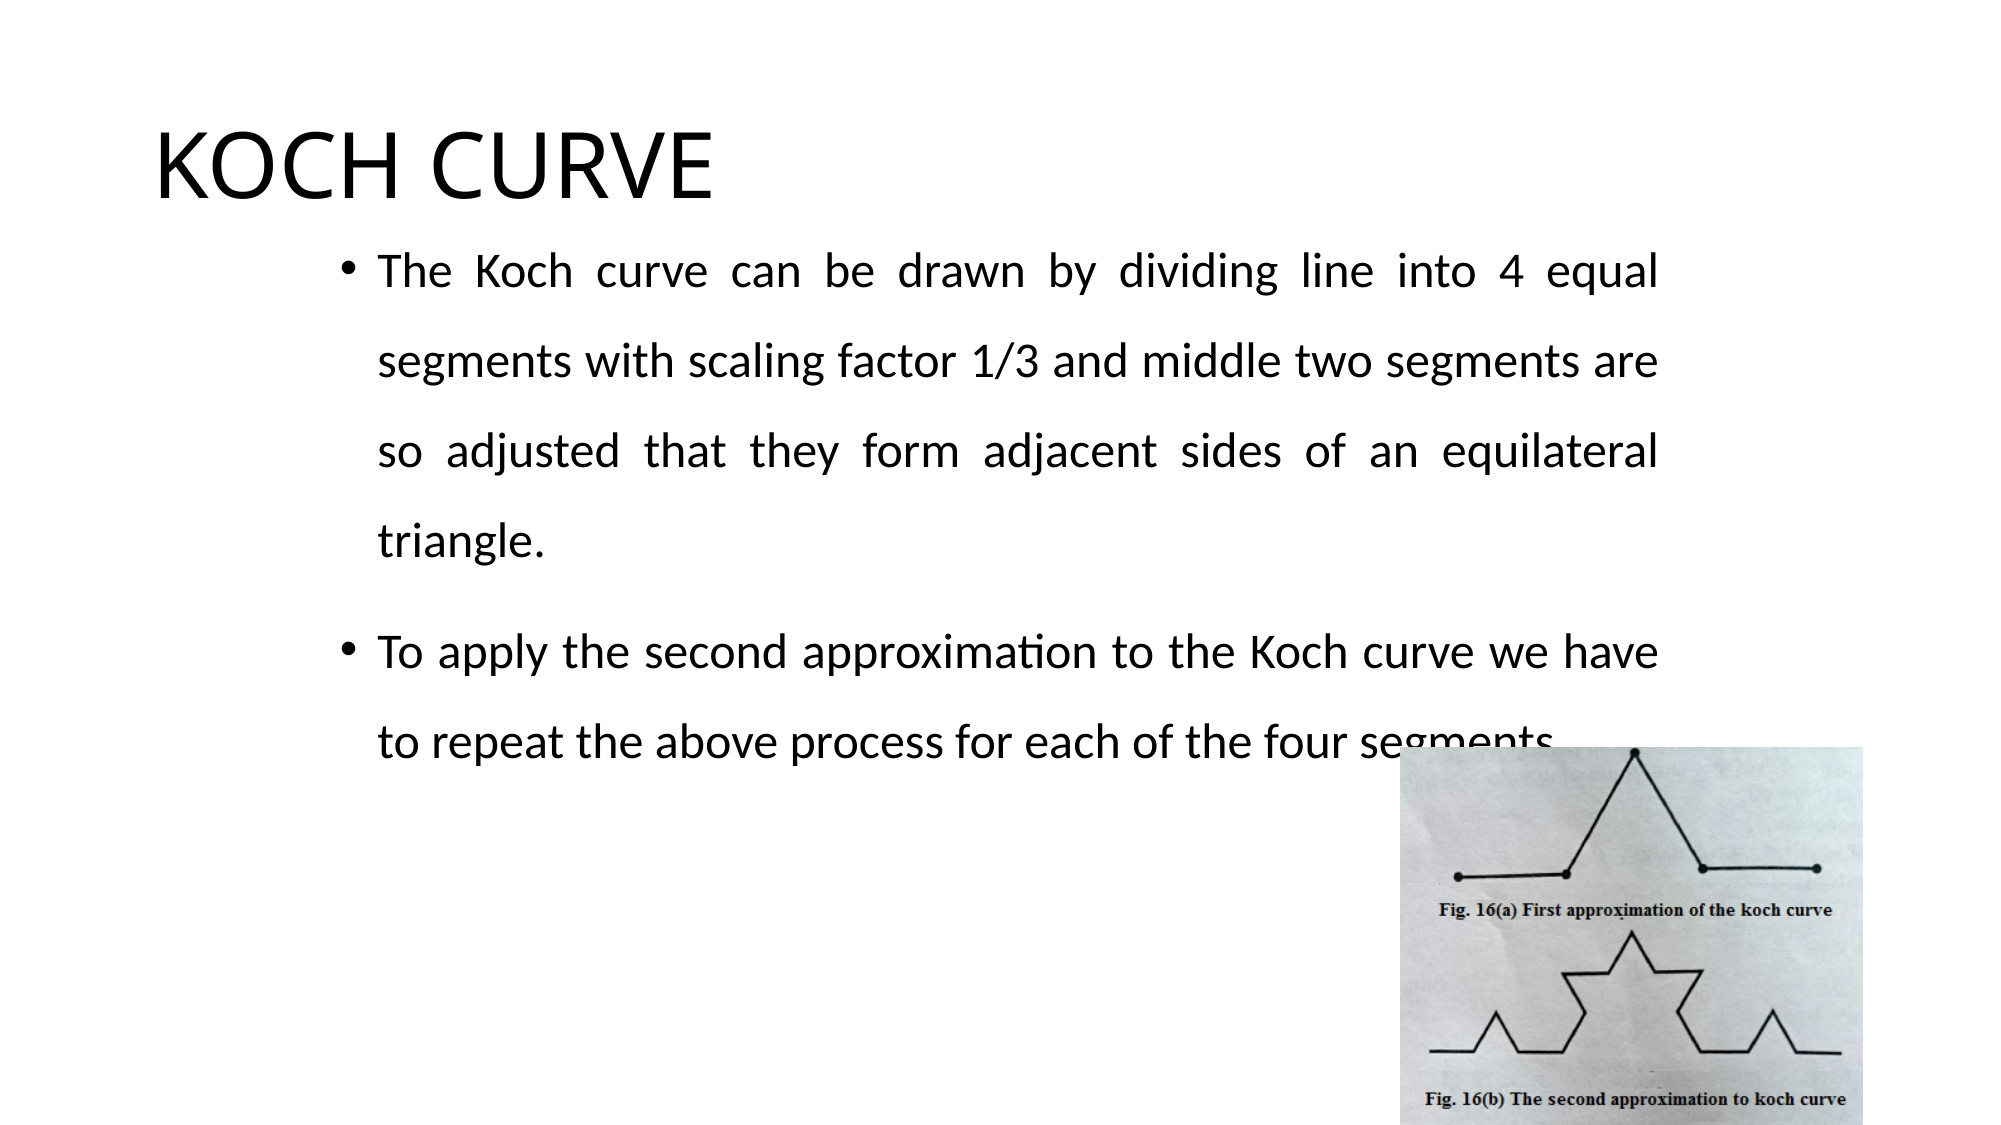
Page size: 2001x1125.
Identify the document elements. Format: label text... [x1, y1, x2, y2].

title KOCH CURVE [137, 59, 1863, 278]
list The Koch curve can be drawn by dividing line into 4 equal segments with scaling factor 1/3 and middle two segments are so adjusted that they form adjacent sides of an equilateral triangle. To apply the second approximation to the Koch curve we have to repeat the above process for each of the four segments. [324, 200, 1675, 1050]
picture [1400, 747, 1863, 1125]
